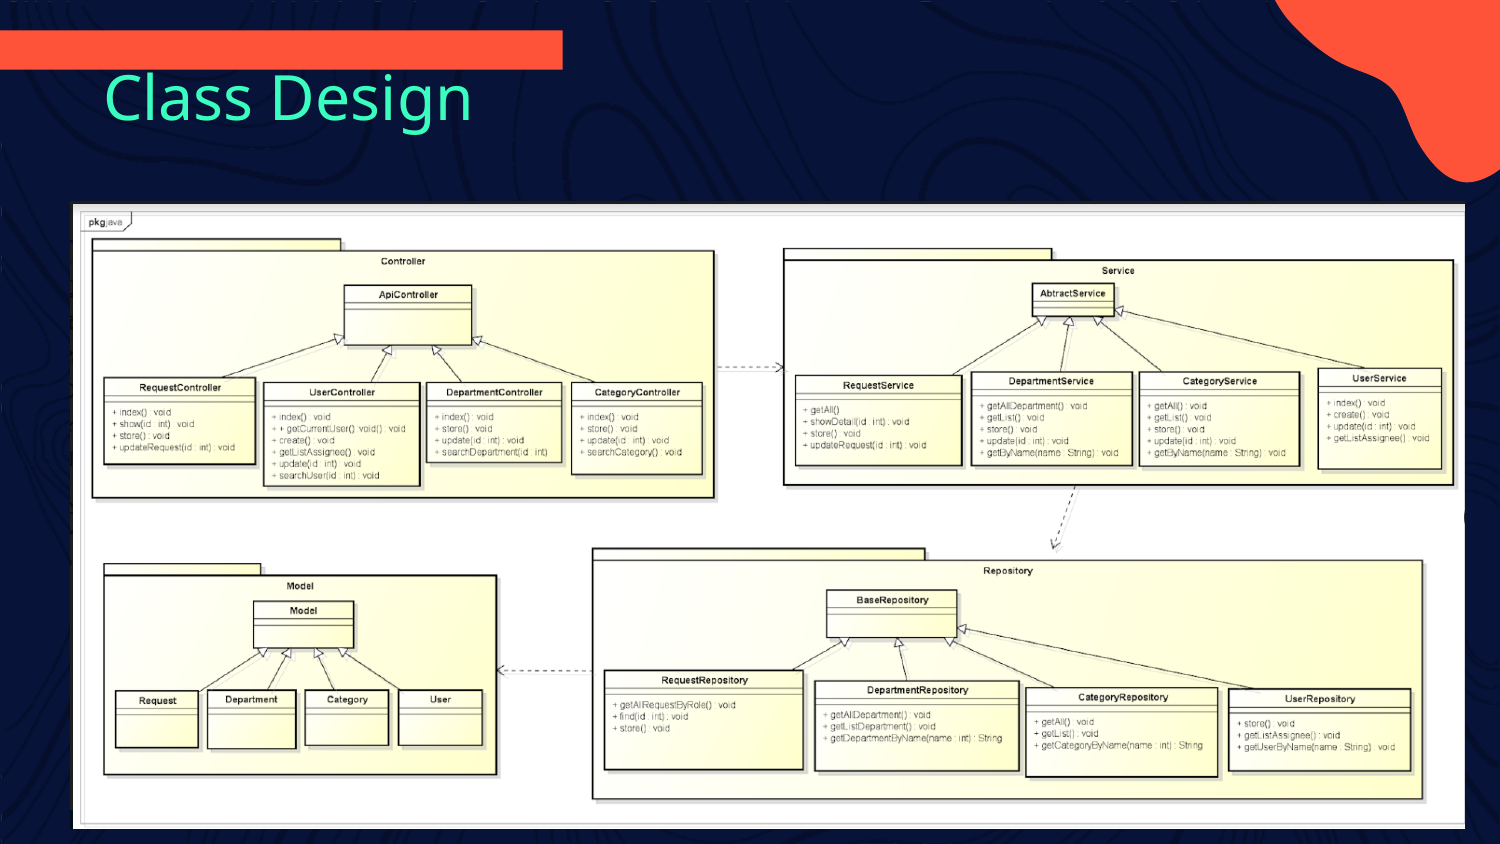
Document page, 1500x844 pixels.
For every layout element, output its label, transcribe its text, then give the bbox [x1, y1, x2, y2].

picture [2, 2, 1497, 844]
text_box [0, 30, 563, 70]
title Class Design [103, 72, 711, 200]
